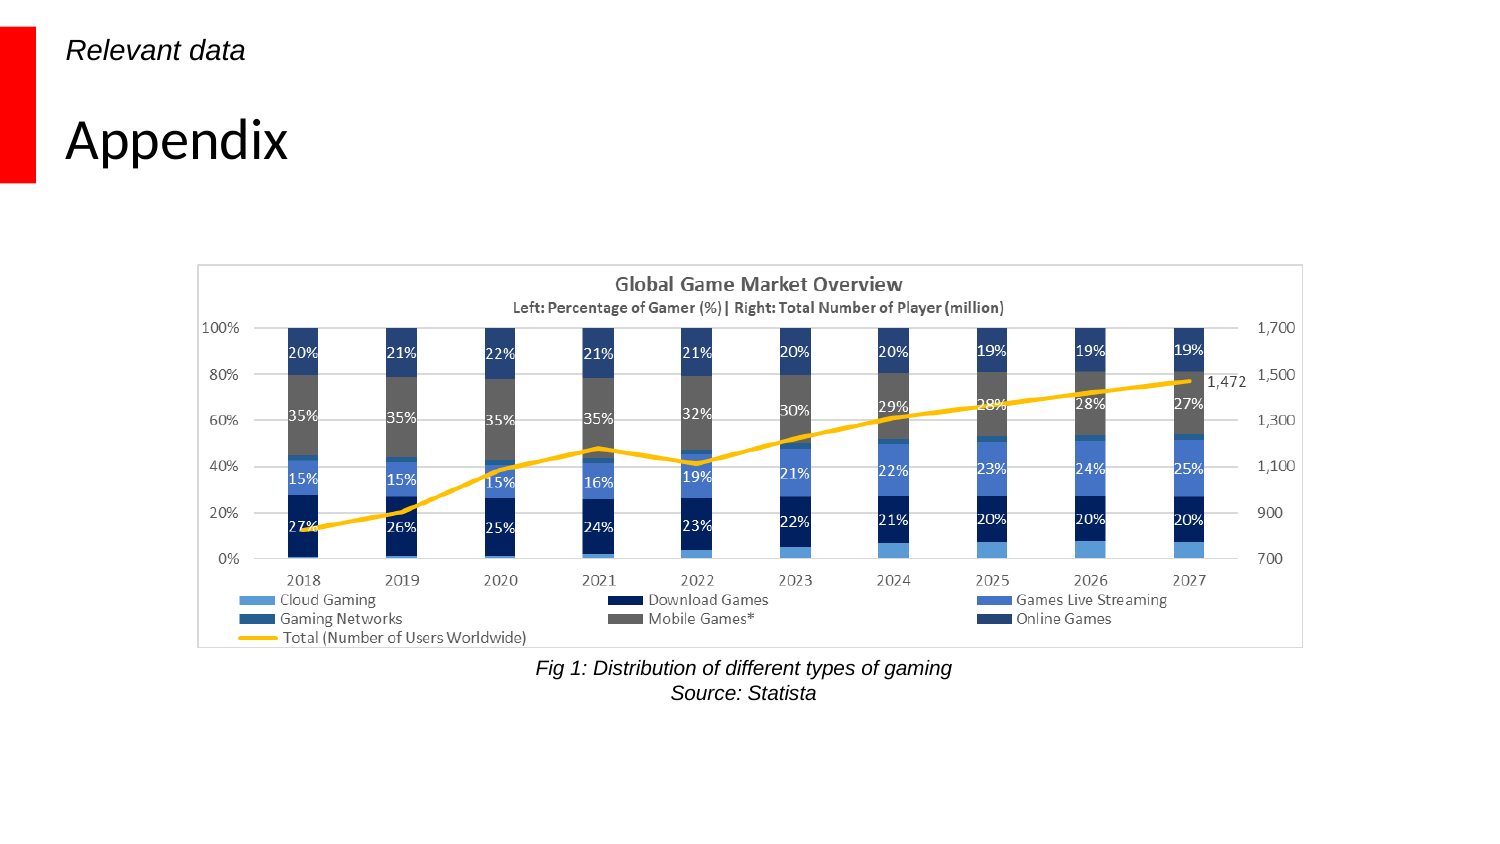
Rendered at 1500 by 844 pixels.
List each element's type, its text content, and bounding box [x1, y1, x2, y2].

picture [197, 264, 1303, 648]
text_box Fig 1: Distribution of different types of gaming Source: Statista [197, 655, 1297, 713]
text_box Relevant data Appendix [50, 6, 1147, 179]
text_box [0, 24, 38, 186]
